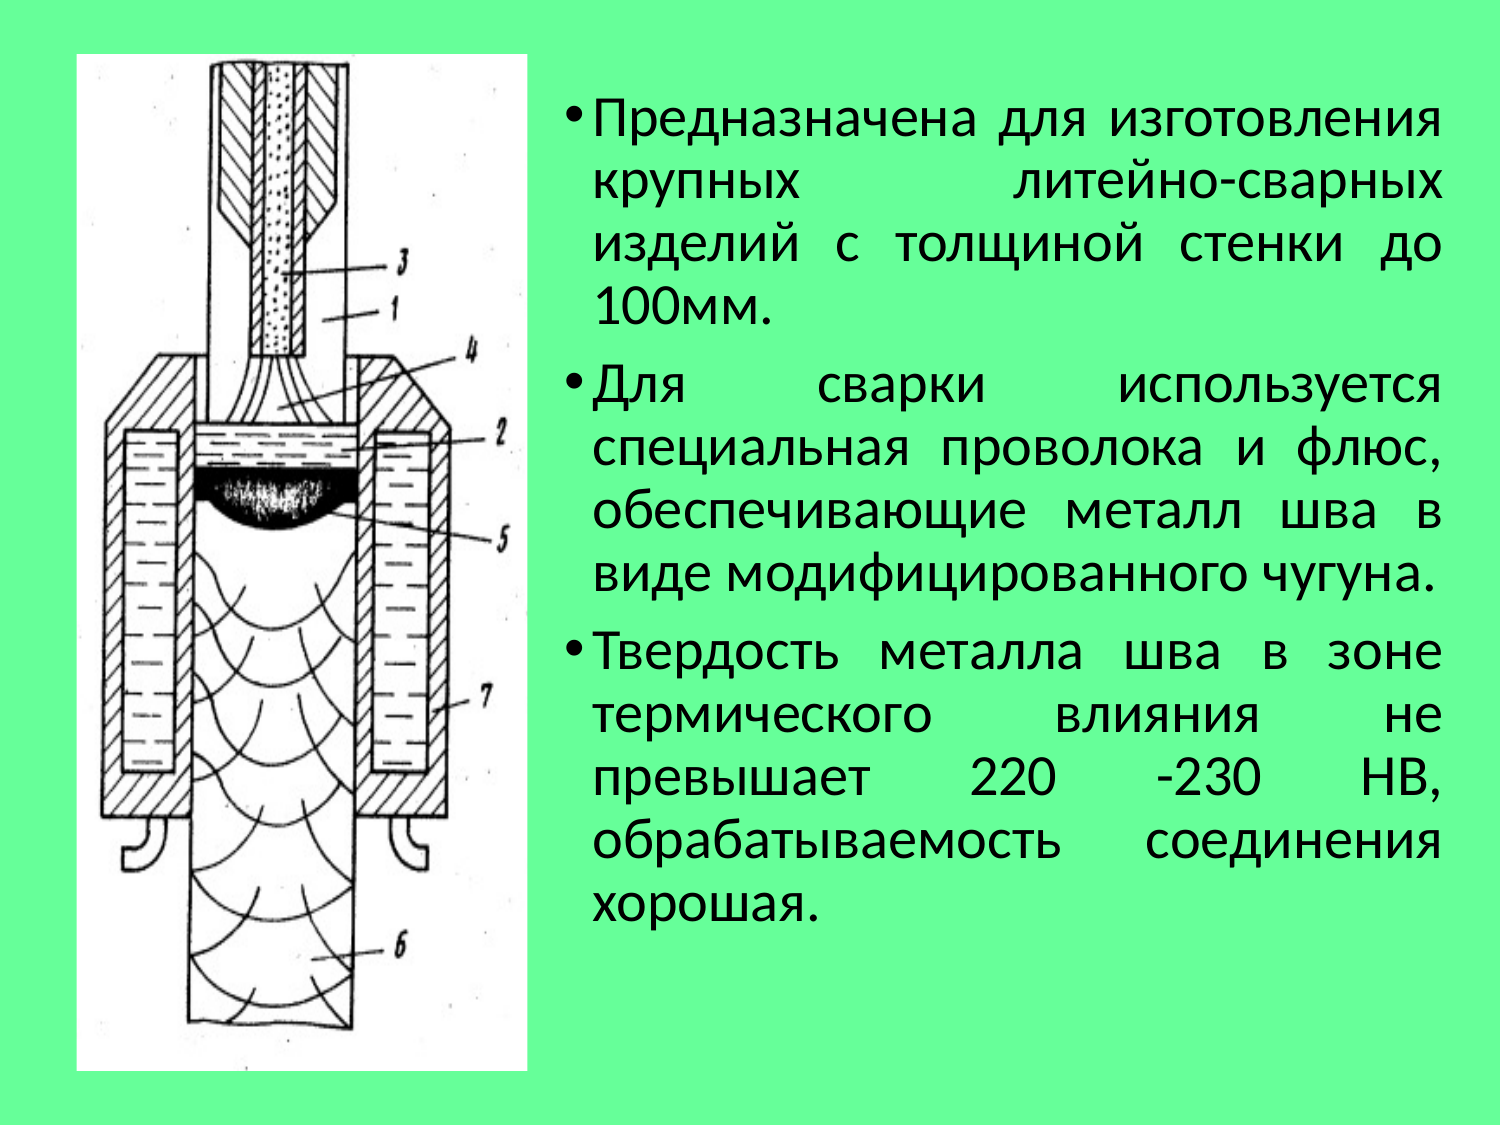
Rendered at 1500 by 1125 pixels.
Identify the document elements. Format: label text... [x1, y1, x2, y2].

picture [76, 54, 528, 1071]
list Предназначена для изготовления крупных литейно-сварных изделий с толщиной стенки до 100мм. Для сварки используется специальная проволока и флюс, обеспечивающие металл шва в виде модифицированного чугуна. Твердость металла шва в зоне термического влияния не превышает 220 -230 НВ, обрабатываемость соединения хорошая. [549, 78, 1459, 1024]
